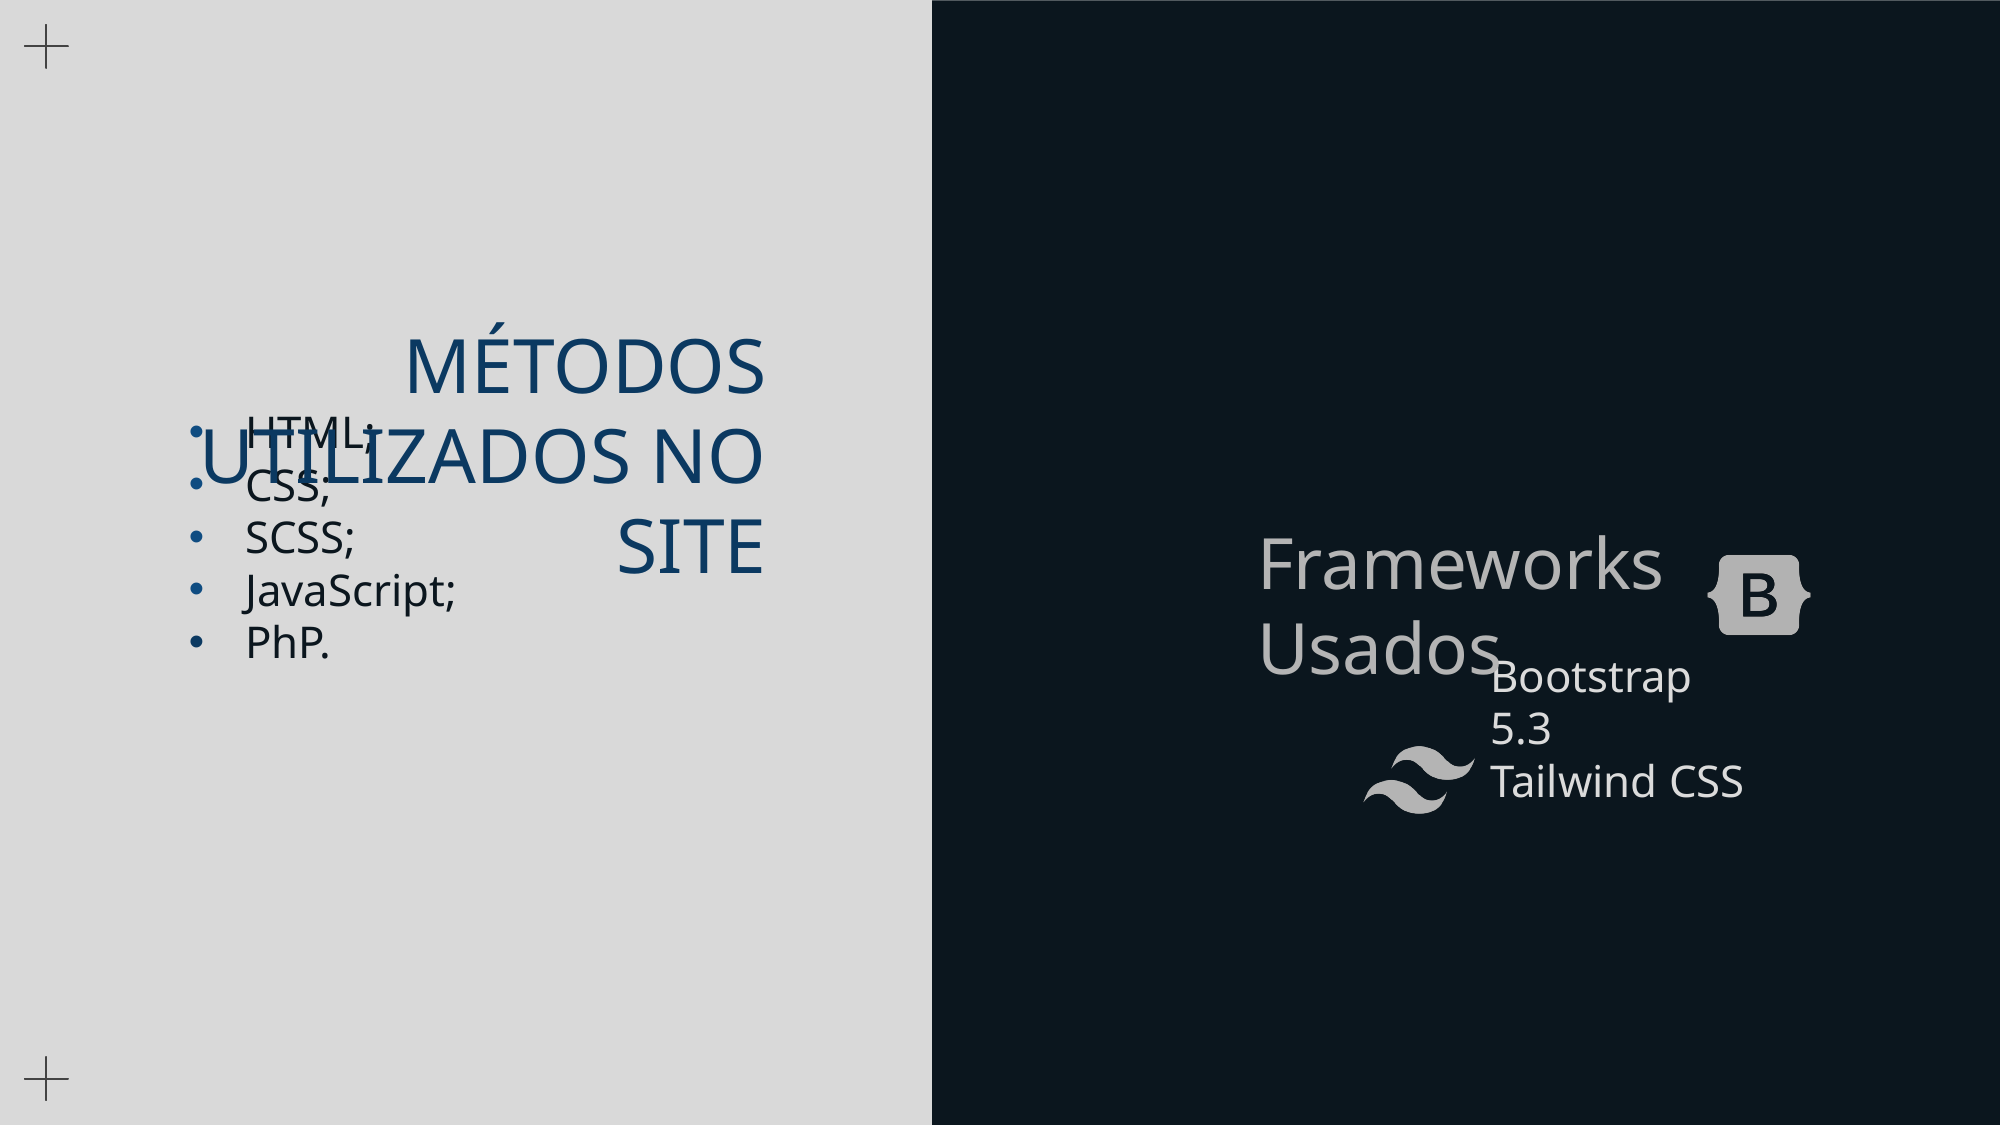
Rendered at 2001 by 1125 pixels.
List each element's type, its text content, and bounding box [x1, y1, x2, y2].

title MÉTODOS UTILIZADOS NO SITE [138, 303, 782, 572]
picture [1706, 548, 1812, 642]
text_box Frameworks Usados [1242, 524, 1707, 683]
subtitle HTML; CSS; SCSS; JavaScript; PhP. [155, 572, 767, 683]
text_box Bootstrap 5.3 Tailwind CSS [1475, 649, 1780, 815]
text_box [930, 0, 2000, 1125]
picture [1362, 745, 1475, 815]
